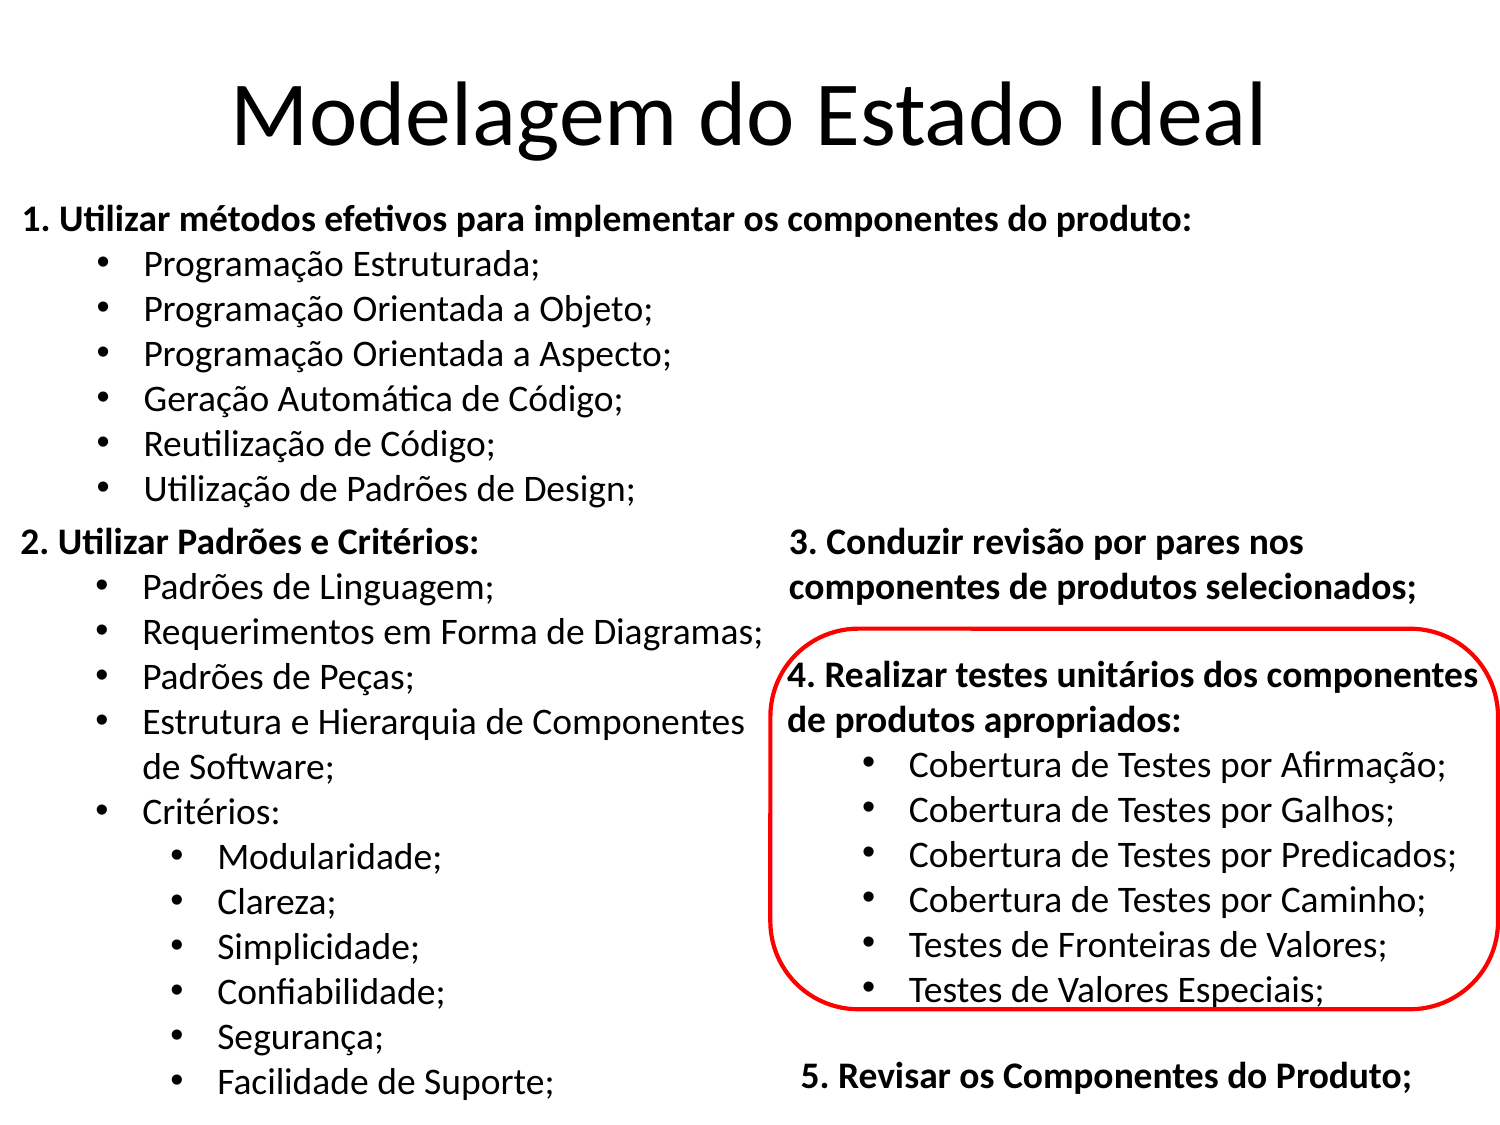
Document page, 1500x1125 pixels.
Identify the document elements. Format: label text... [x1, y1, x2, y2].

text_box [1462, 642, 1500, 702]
text_box 1. Utilizar métodos efetivos para implementar os componentes do produto: Programação Estruturada; Programação Orientada a Objeto; Programação Orientada a Aspecto; Geração Automática de Código; Reutilização de Código; Utilização de Padrões de Design; [6, 186, 1463, 509]
title Modelagem do Estado Ideal [75, 15, 1425, 203]
text_box 2. Utilizar Padrões e Critérios: Padrões de Linguagem; Requerimentos em Forma de Diagramas; Padrões de Peças; Estrutura e Hierarquia de Componentes de Software; Critérios: Modularidade; Clareza; Simplicidade; Confiabilidade; Segurança; Facilidade de Suporte; [5, 509, 806, 1110]
text_box 5. Revisar os Componentes do Produto; [785, 1043, 1428, 1104]
text_box [768, 626, 1500, 1012]
text_box 4. Realizar testes unitários dos componentes de produtos apropriados: Cobertura de Testes por Afirmação; Cobertura de Testes por Galhos; Cobertura de Testes por Predicados; Cobertura de Testes por Caminho; Testes de Fronteiras de Valores; Testes de Valores Especiais; [772, 936, 1500, 1017]
text_box 3. Conduzir revisão por pares nos componentes de produtos selecionados; [774, 509, 1500, 615]
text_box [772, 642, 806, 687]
